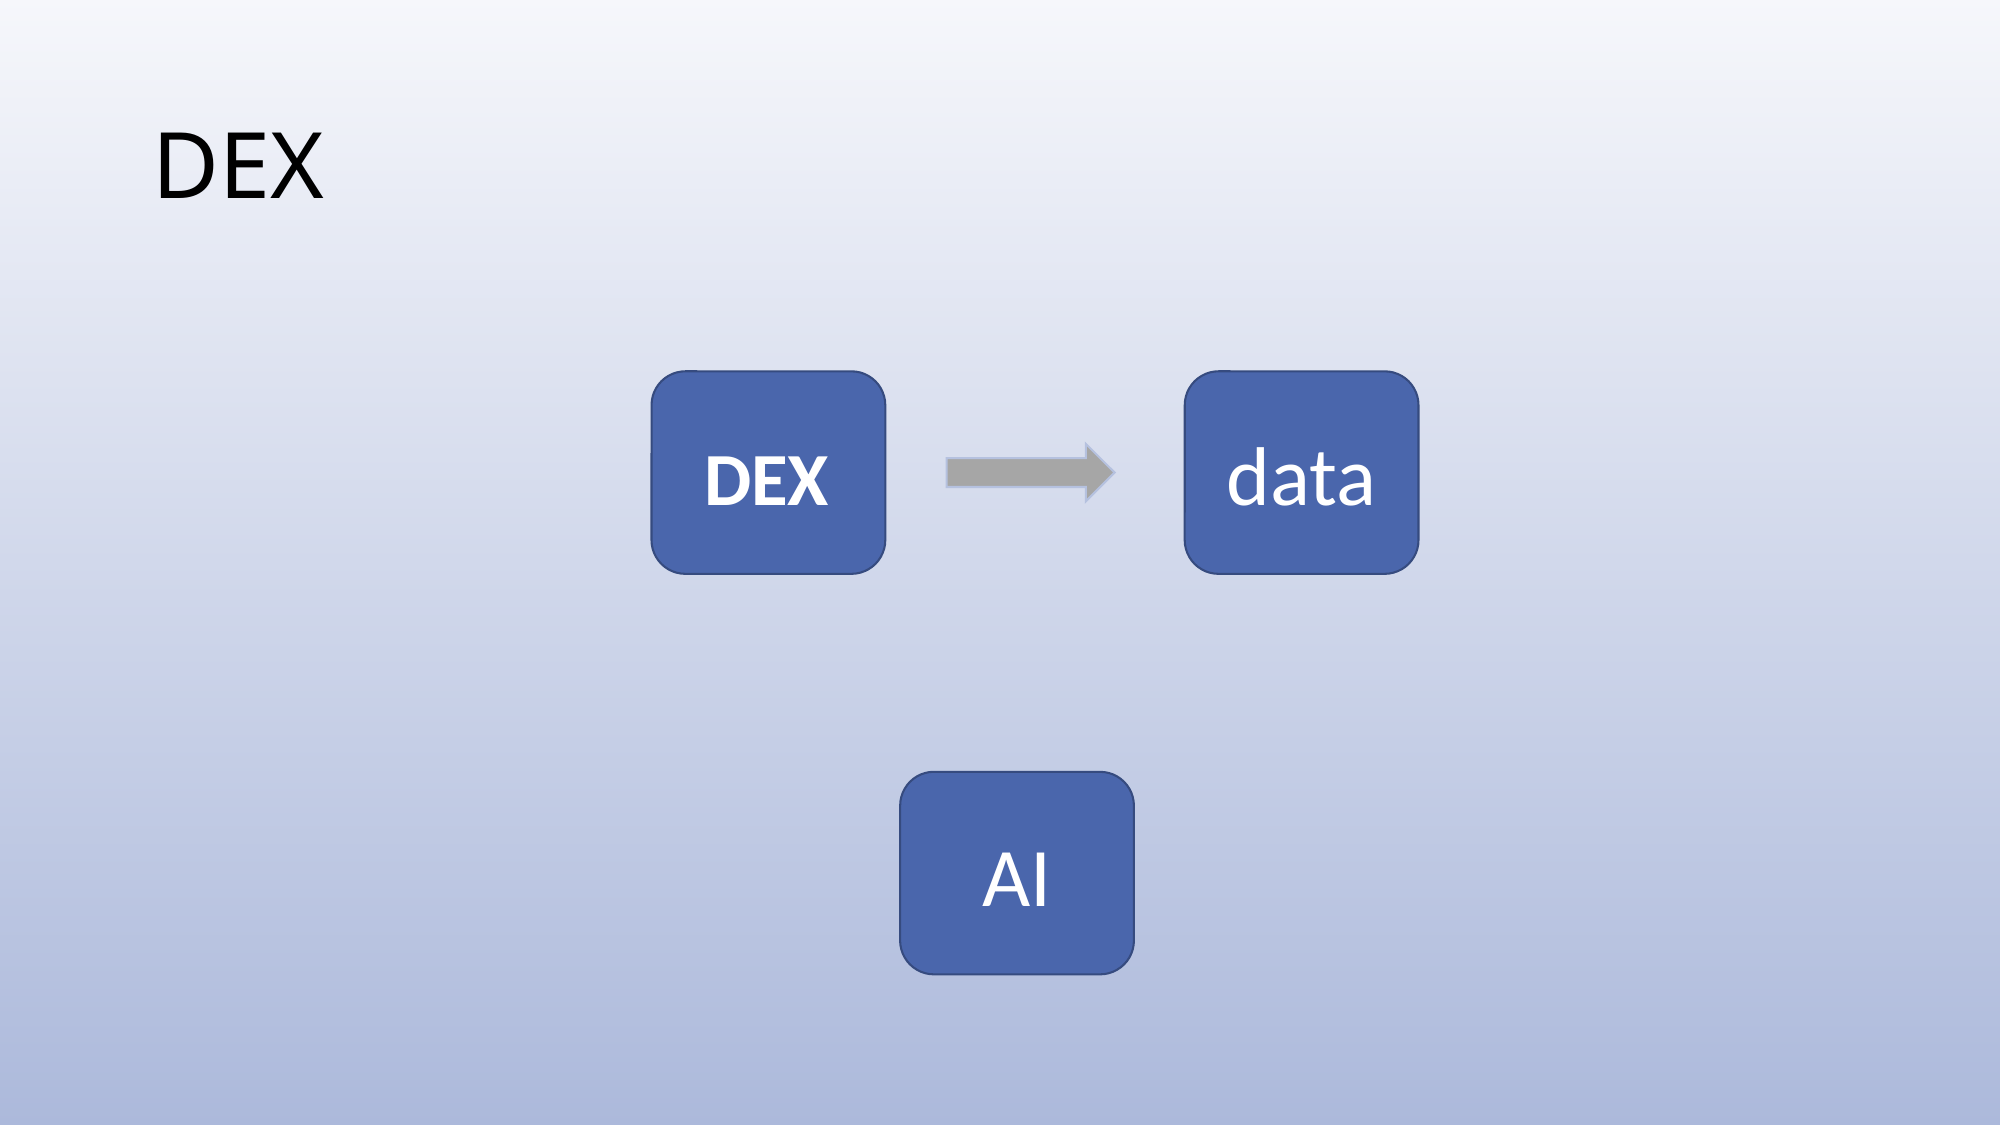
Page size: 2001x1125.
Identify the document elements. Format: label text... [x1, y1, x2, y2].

text_box [963, 441, 1117, 504]
text_box [650, 528, 887, 575]
text_box AI [899, 770, 1135, 976]
text_box data [1183, 370, 1420, 575]
title DEX [137, 59, 1863, 278]
text_box DEX [571, 423, 963, 528]
text_box [650, 370, 887, 423]
